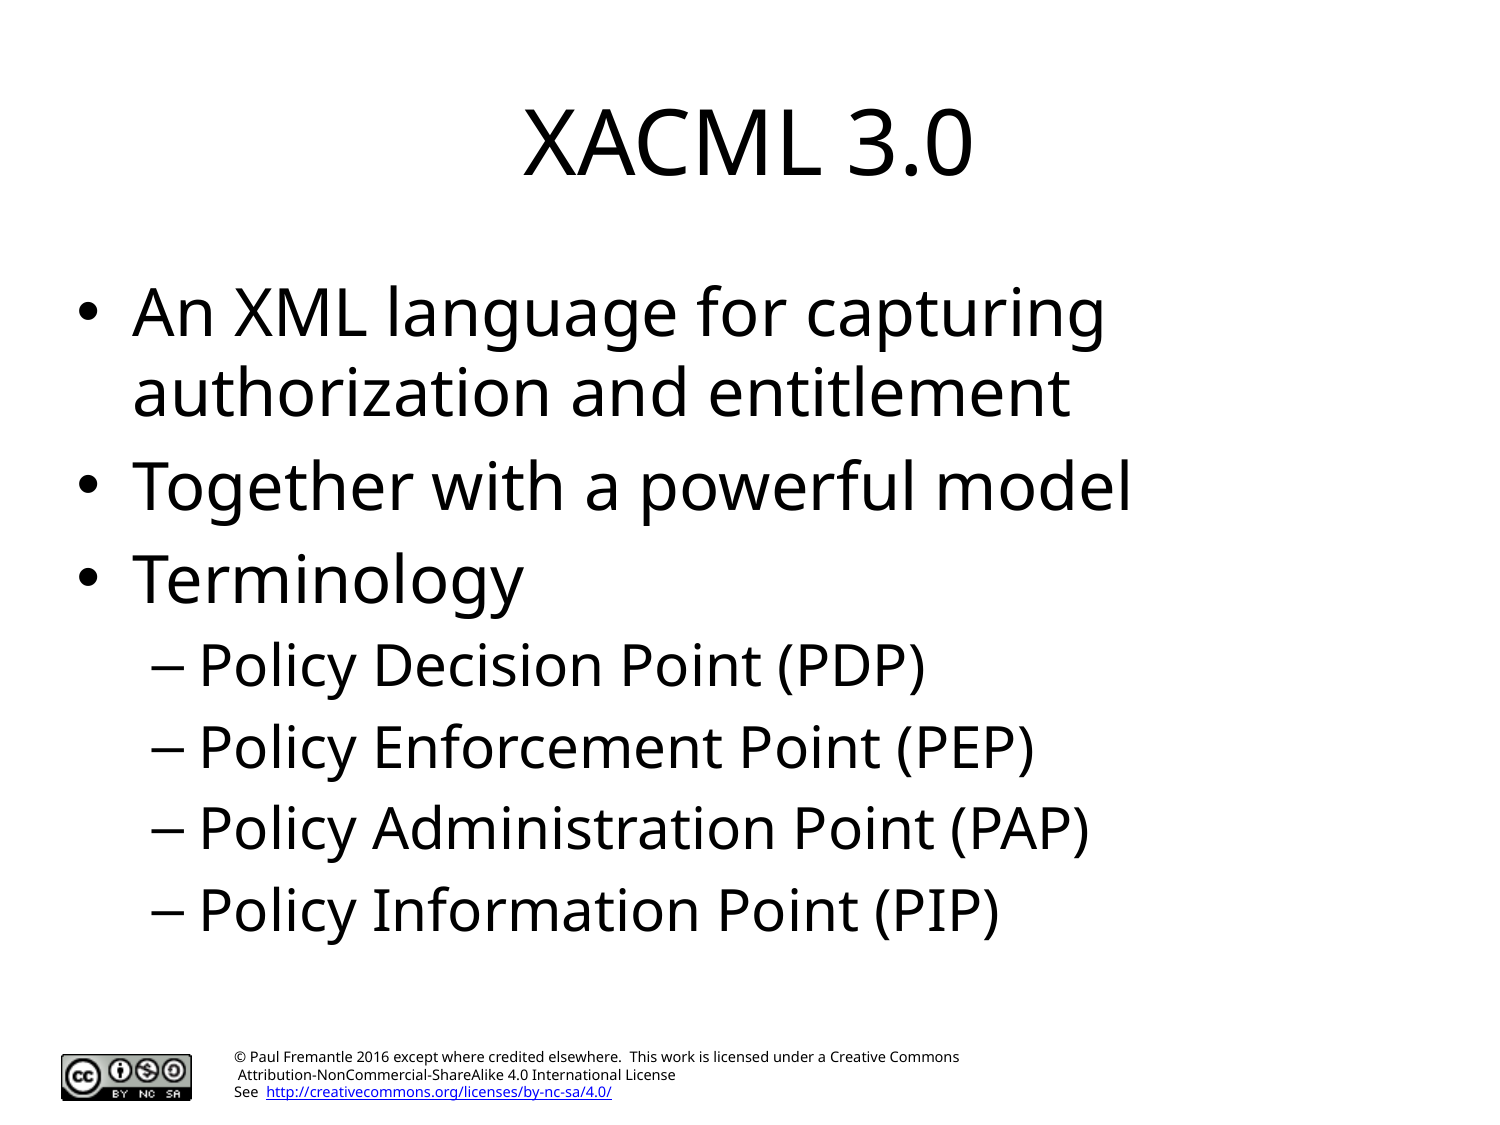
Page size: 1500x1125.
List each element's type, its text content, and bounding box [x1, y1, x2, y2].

title XACML 3.0 [75, 45, 1425, 233]
list An XML language for capturing authorization and entitlement Together with a powerful model Terminology Policy Decision Point (PDP) Policy Enforcement Point (PEP) Policy Administration Point (PAP) Policy Information Point (PIP) [61, 262, 1412, 1005]
picture [61, 1054, 192, 1101]
